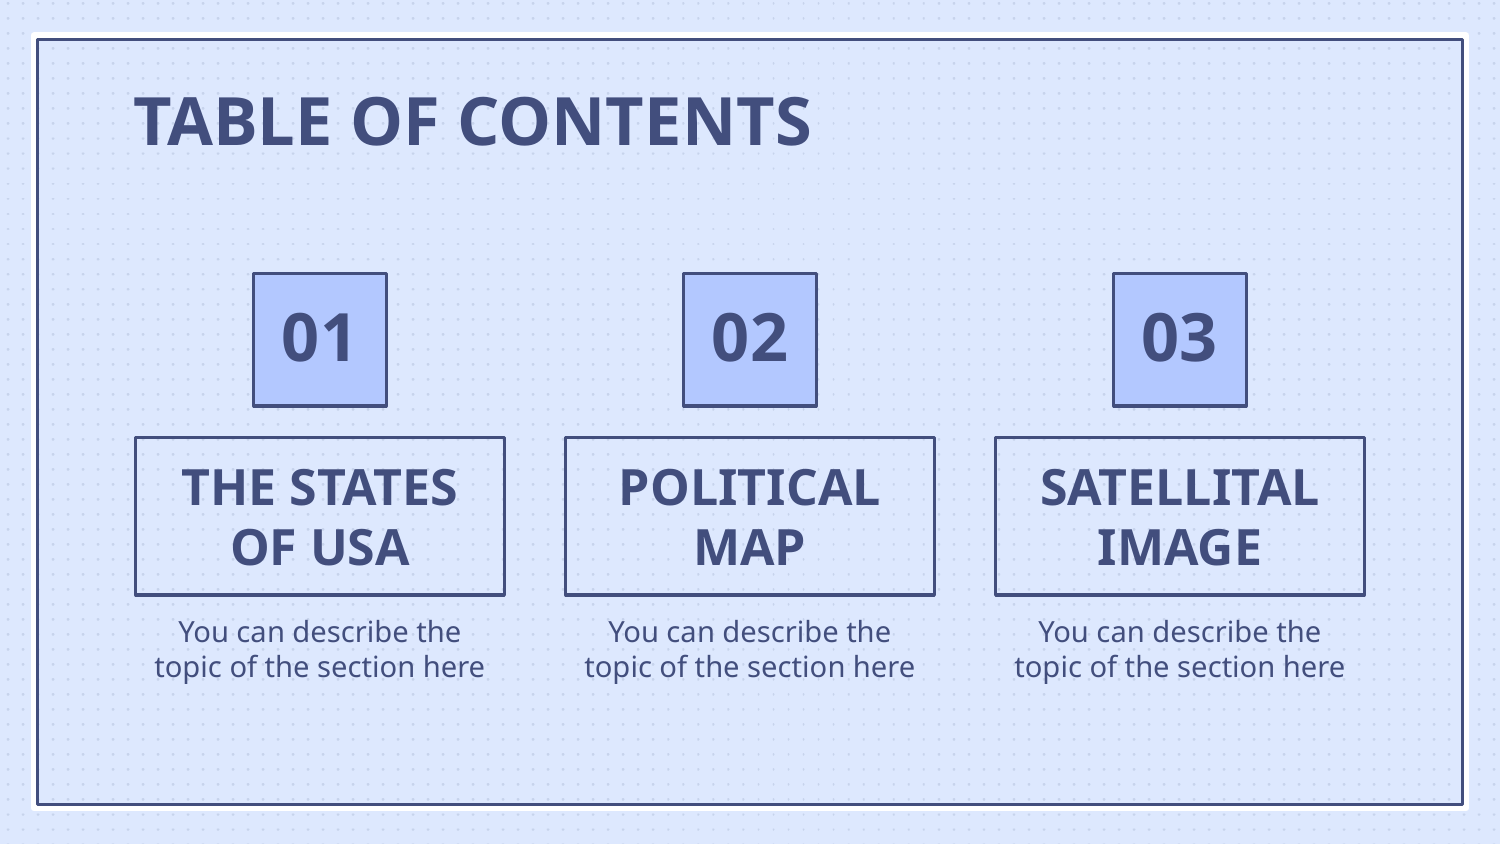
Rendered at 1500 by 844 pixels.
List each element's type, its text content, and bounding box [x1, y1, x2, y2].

subtitle You can describe the topic of the section here [995, 598, 1365, 696]
picture [0, 0, 1500, 844]
subtitle You can describe the topic of the section here [135, 598, 505, 696]
subtitle POLITICAL MAP [564, 436, 936, 597]
text_box [1113, 379, 1247, 407]
text_box [1113, 273, 1247, 291]
text_box [253, 273, 387, 291]
title 01 [247, 291, 393, 379]
title 02 [677, 291, 823, 379]
text_box [683, 379, 817, 407]
title 03 [1107, 291, 1253, 379]
text_box [683, 273, 817, 291]
text_box [253, 379, 387, 407]
title TABLE OF CONTENTS [118, 63, 1382, 161]
subtitle THE STATES OF USA [134, 436, 506, 597]
subtitle SATELLITAL IMAGE [994, 436, 1366, 597]
subtitle You can describe the topic of the section here [565, 598, 935, 696]
